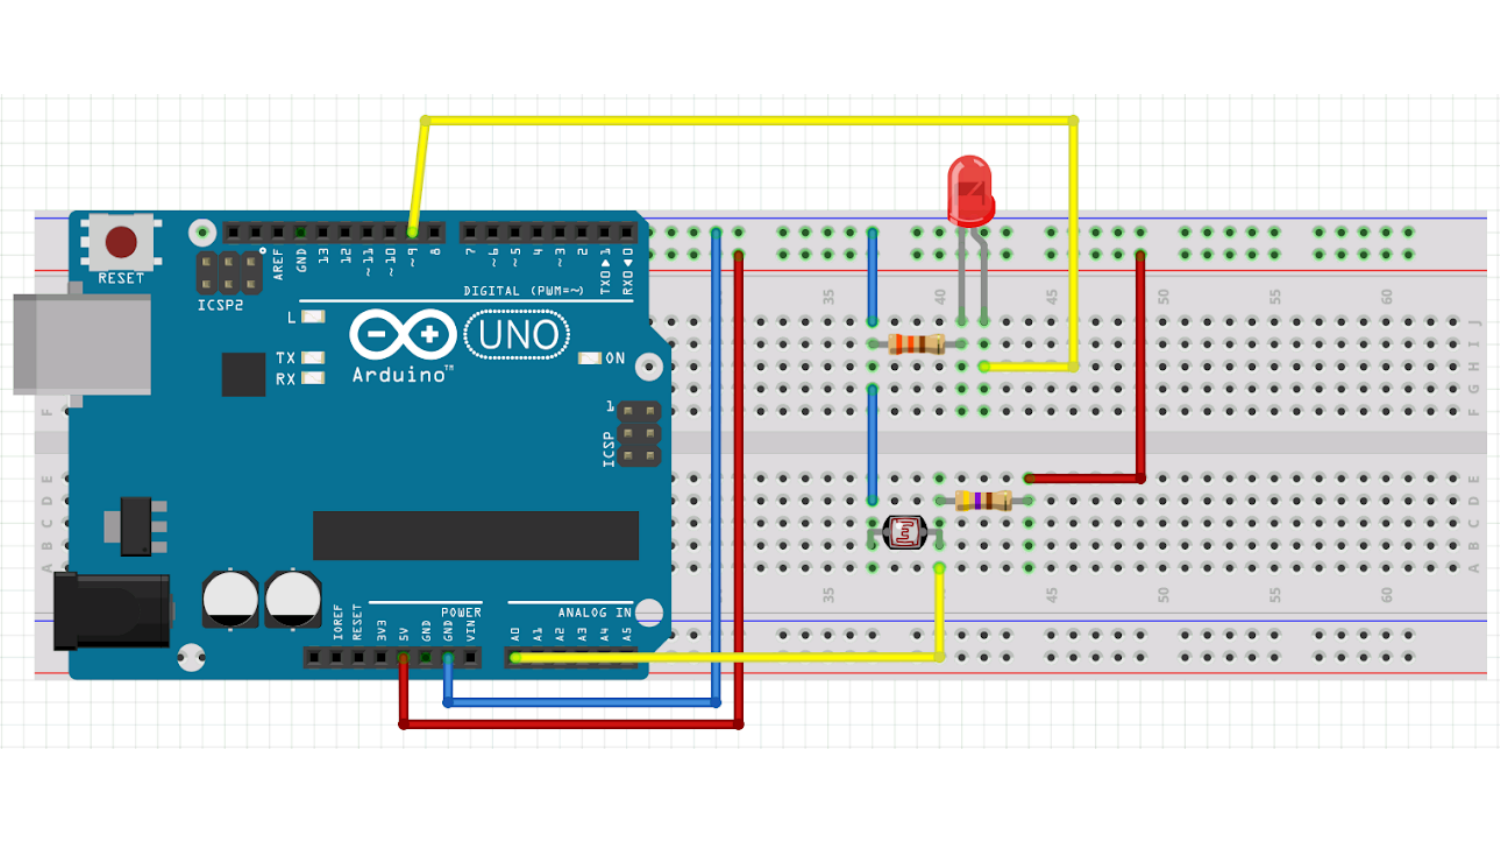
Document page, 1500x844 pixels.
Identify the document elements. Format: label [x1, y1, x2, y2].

picture [0, 94, 1500, 749]
